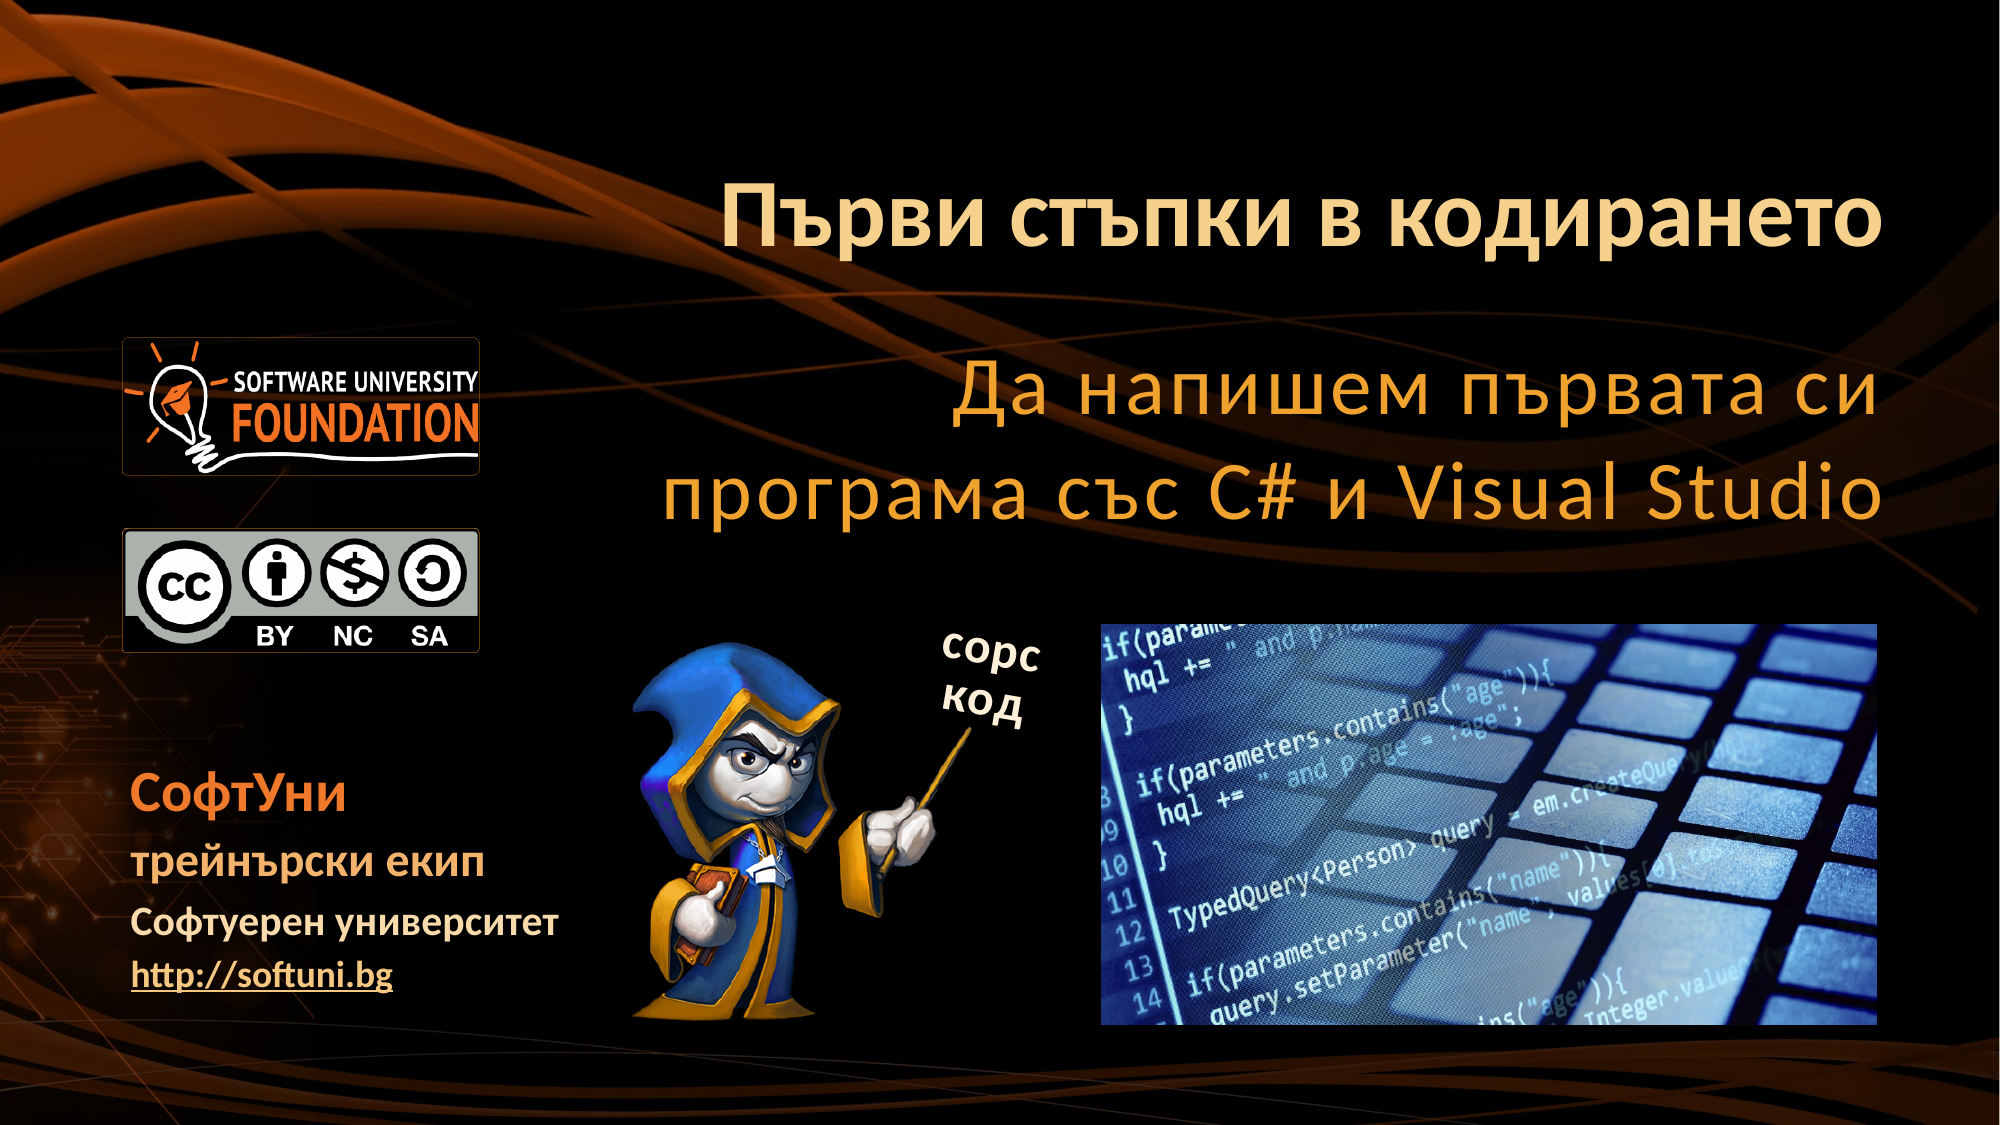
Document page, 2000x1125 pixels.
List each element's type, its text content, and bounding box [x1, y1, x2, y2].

list трейнърски екип [124, 819, 624, 886]
title Първи стъпки в кодирането [587, 125, 1885, 305]
list http://softuni.bg [124, 942, 624, 1000]
picture [0, 0, 2000, 1125]
list СофтУни [124, 742, 624, 819]
list Софтуерен университет [124, 886, 624, 942]
subtitle Да напишем първата си програма със C# и Visual Studio [587, 326, 1885, 542]
text_box сорс код [928, 606, 1062, 744]
